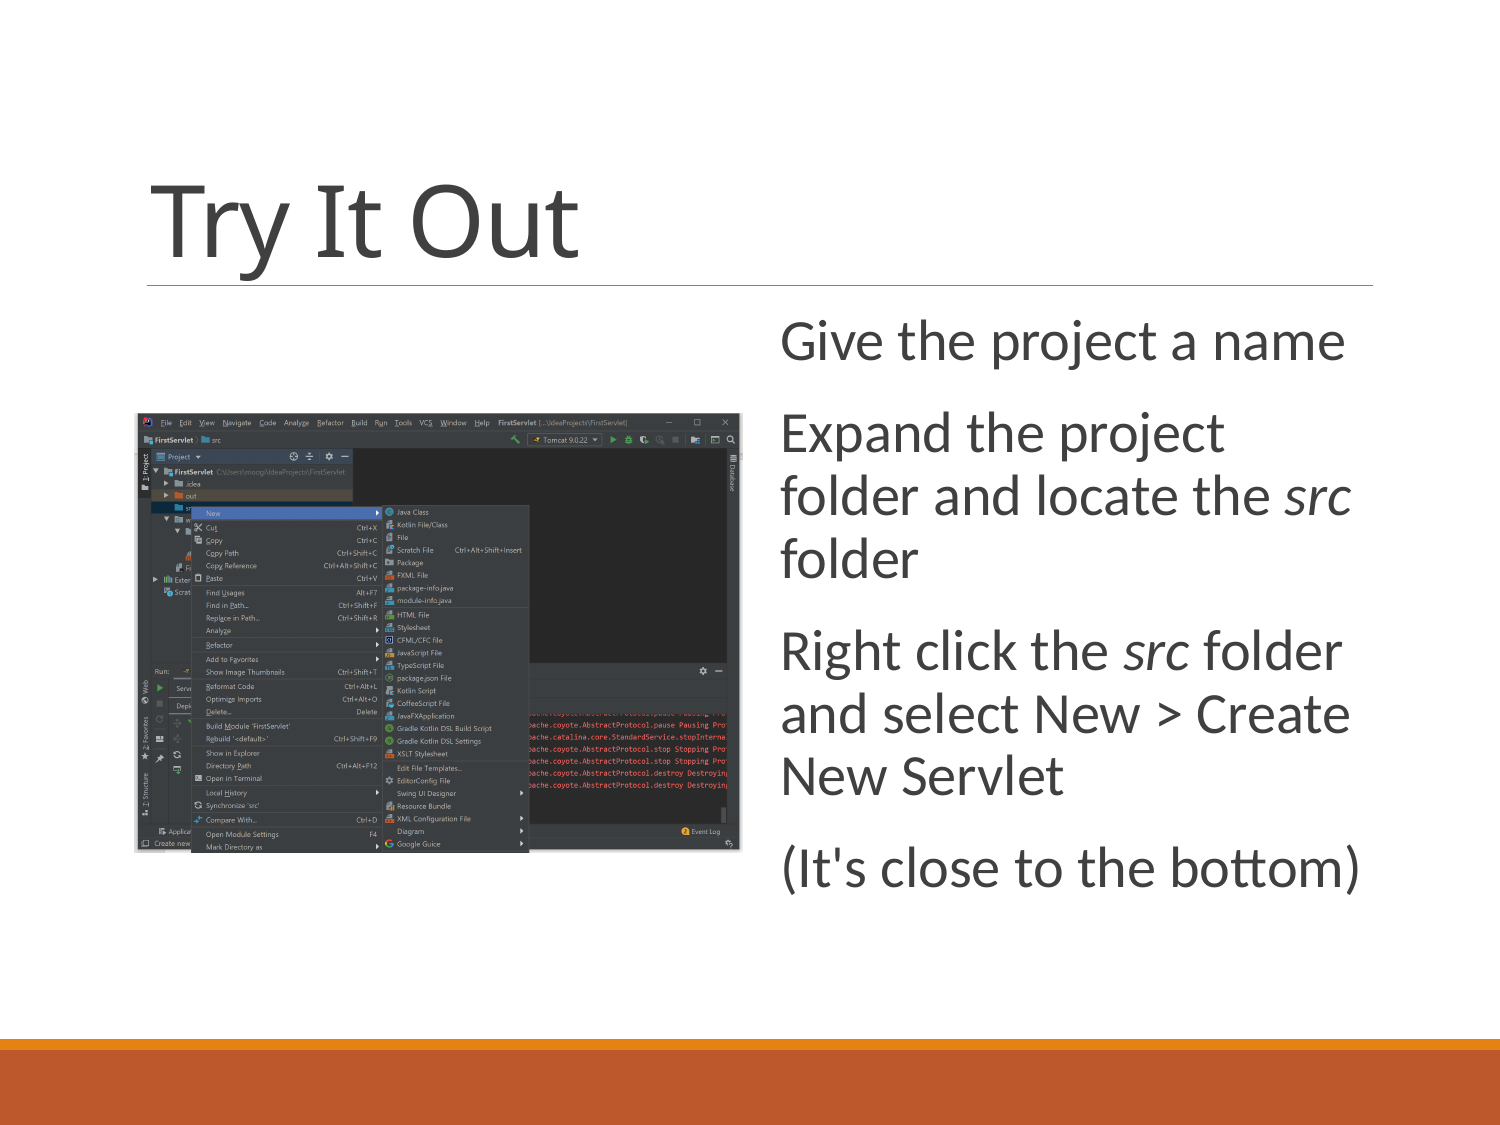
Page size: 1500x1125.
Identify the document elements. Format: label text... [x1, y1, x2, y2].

title Try It Out [135, 47, 1373, 285]
list Give the project a name Expand the project folder and locate the src folder Right click the src folder and select New > Create New Servlet (It's close to the bottom) [765, 302, 1373, 963]
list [134, 412, 743, 853]
